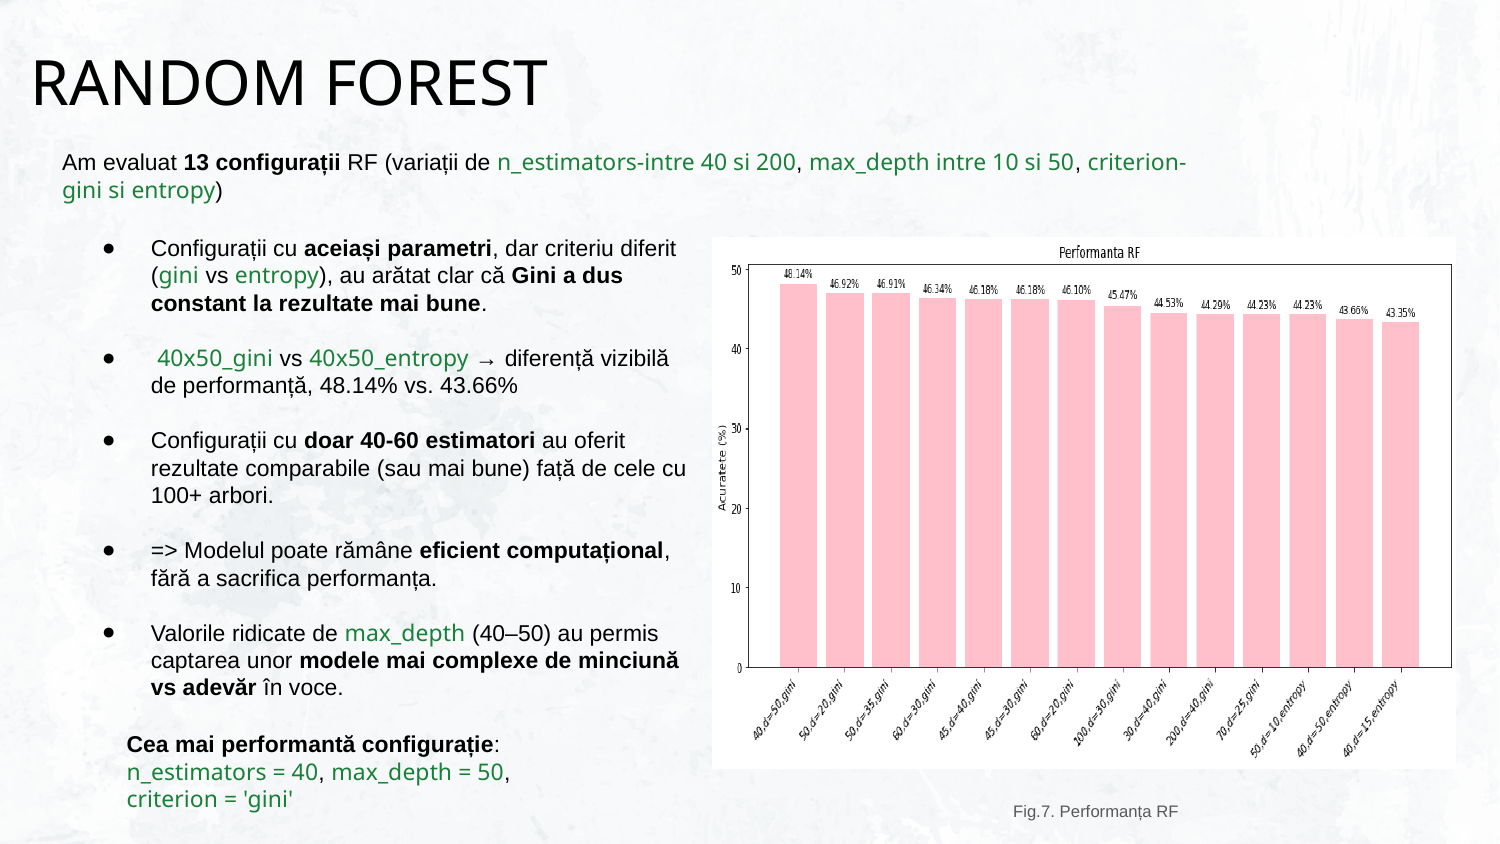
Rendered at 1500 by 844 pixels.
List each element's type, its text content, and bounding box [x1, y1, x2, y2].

title RANDOM FOREST [15, 16, 1282, 133]
text_box Configurații cu aceiași parametri, dar criteriu diferit (gini vs entropy), au arătat clar că Gini a dus constant la rezultate mai bune. 40x50_gini vs 40x50_entropy → diferență vizibilă de performanță, 48.14% vs. 43.66% Configurații cu doar 40-60 estimatori au oferit rezultate comparabile (sau mai bune) față de cele cu 100+ arbori. => Modelul poate rămâne eficient computațional, fără a sacrifica performanța. Valorile ridicate de max_depth (40–50) au permis captarea unor modele mai complexe de minciună vs adevăr în voce. [60, 218, 713, 743]
picture [0, 0, 1500, 844]
text_box Fig.7. Performanța RF [998, 787, 1407, 815]
text_box Cea mai performantă configurație: n_estimators = 40, max_depth = 50, criterion = 'gini' [111, 714, 604, 827]
text_box Am evaluat 13 configurații RF (variații de n_estimators-intre 40 si 200, max_depth intre 10 si 50, criterion-gini si entropy) [47, 132, 1207, 218]
